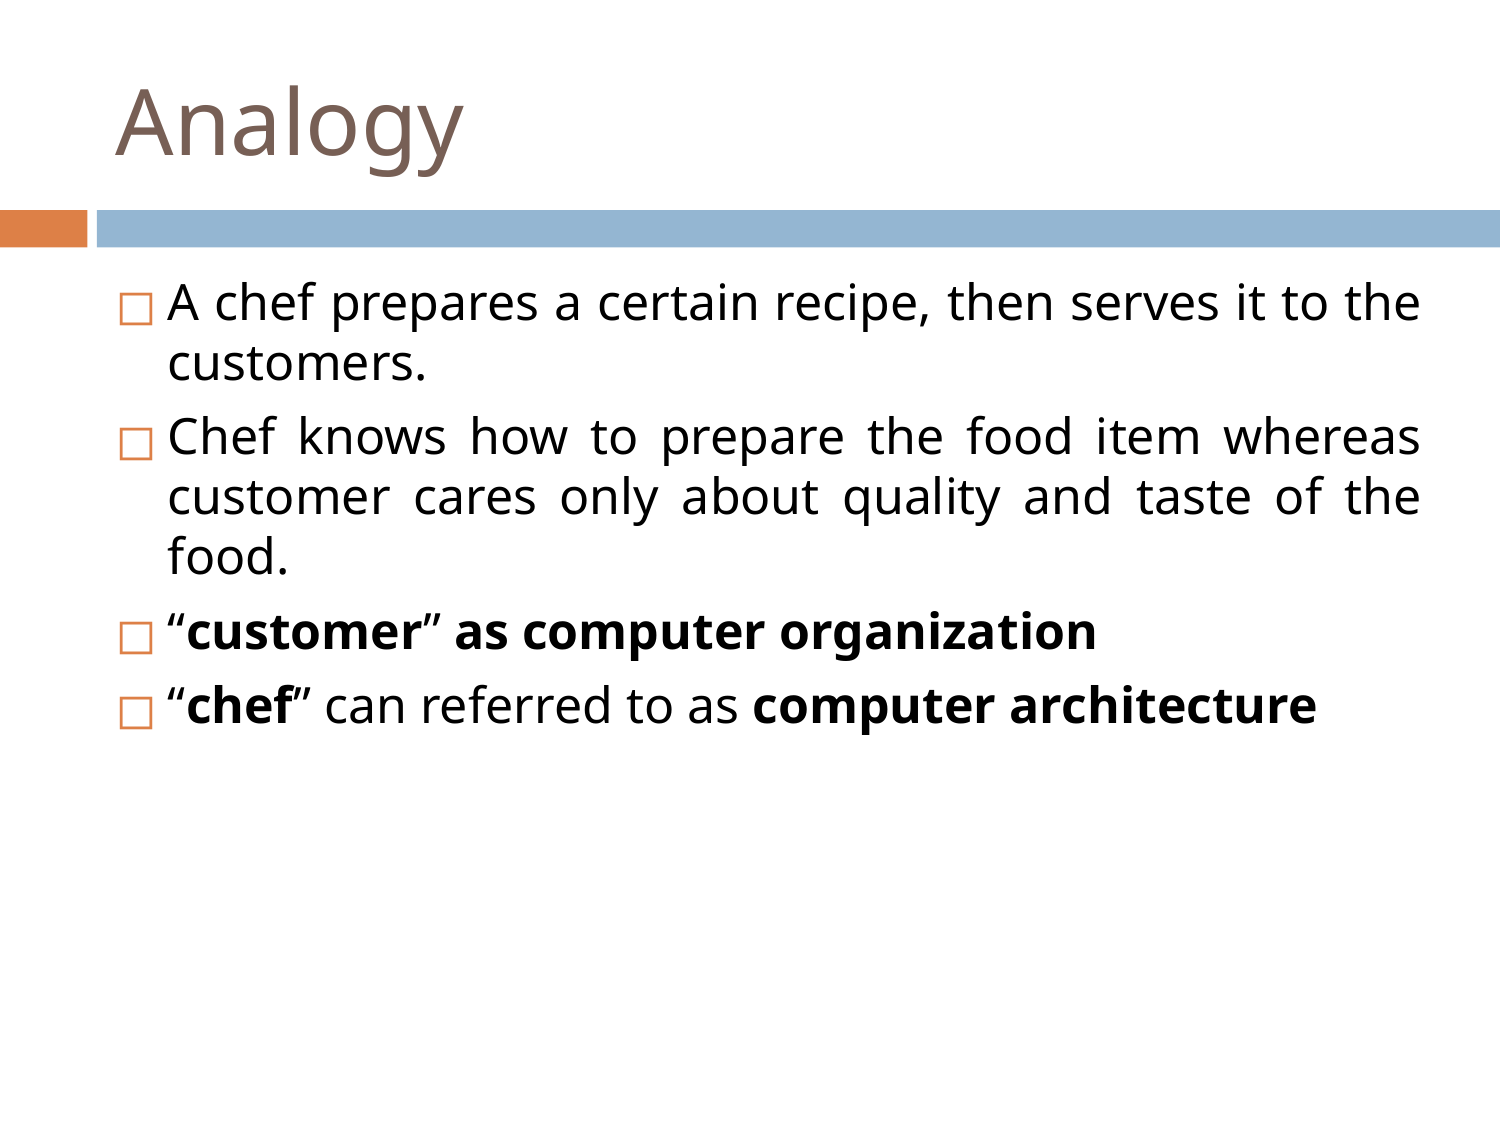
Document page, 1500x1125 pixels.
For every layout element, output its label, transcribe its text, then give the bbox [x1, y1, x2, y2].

list A chef prepares a certain recipe, then serves it to the customers. Chef knows how to prepare the food item whereas customer cares only about quality and taste of the food. “customer” as computer organization “chef” can referred to as computer architecture [100, 262, 1438, 1000]
title Analogy [100, 37, 1438, 200]
